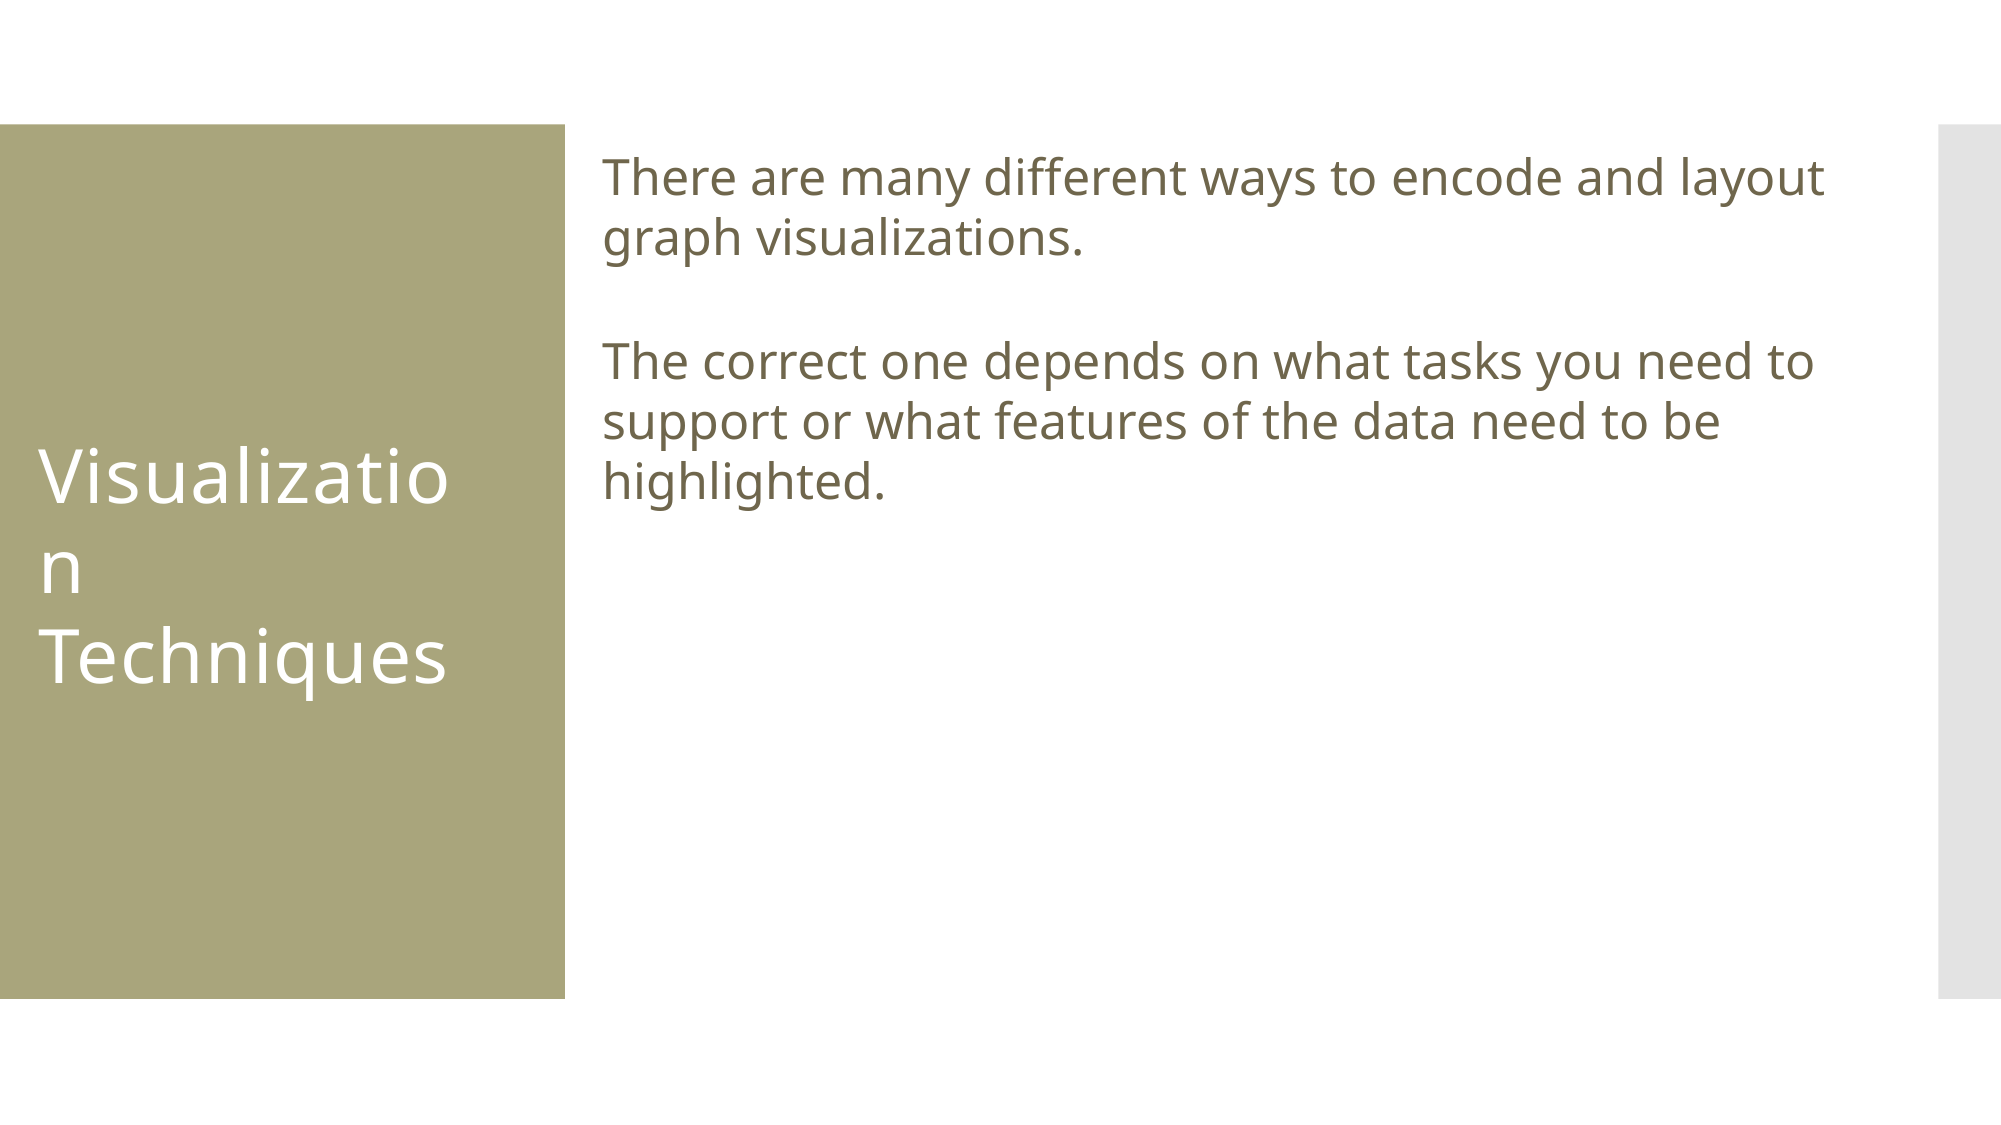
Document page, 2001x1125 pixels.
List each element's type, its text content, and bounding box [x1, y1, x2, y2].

text_box There are many different ways to encode and layout graph visualizations. The correct one depends on what tasks you need to support or what features of the data need to be highlighted. [600, 143, 1875, 510]
title Visualization Techniques [36, 426, 501, 699]
